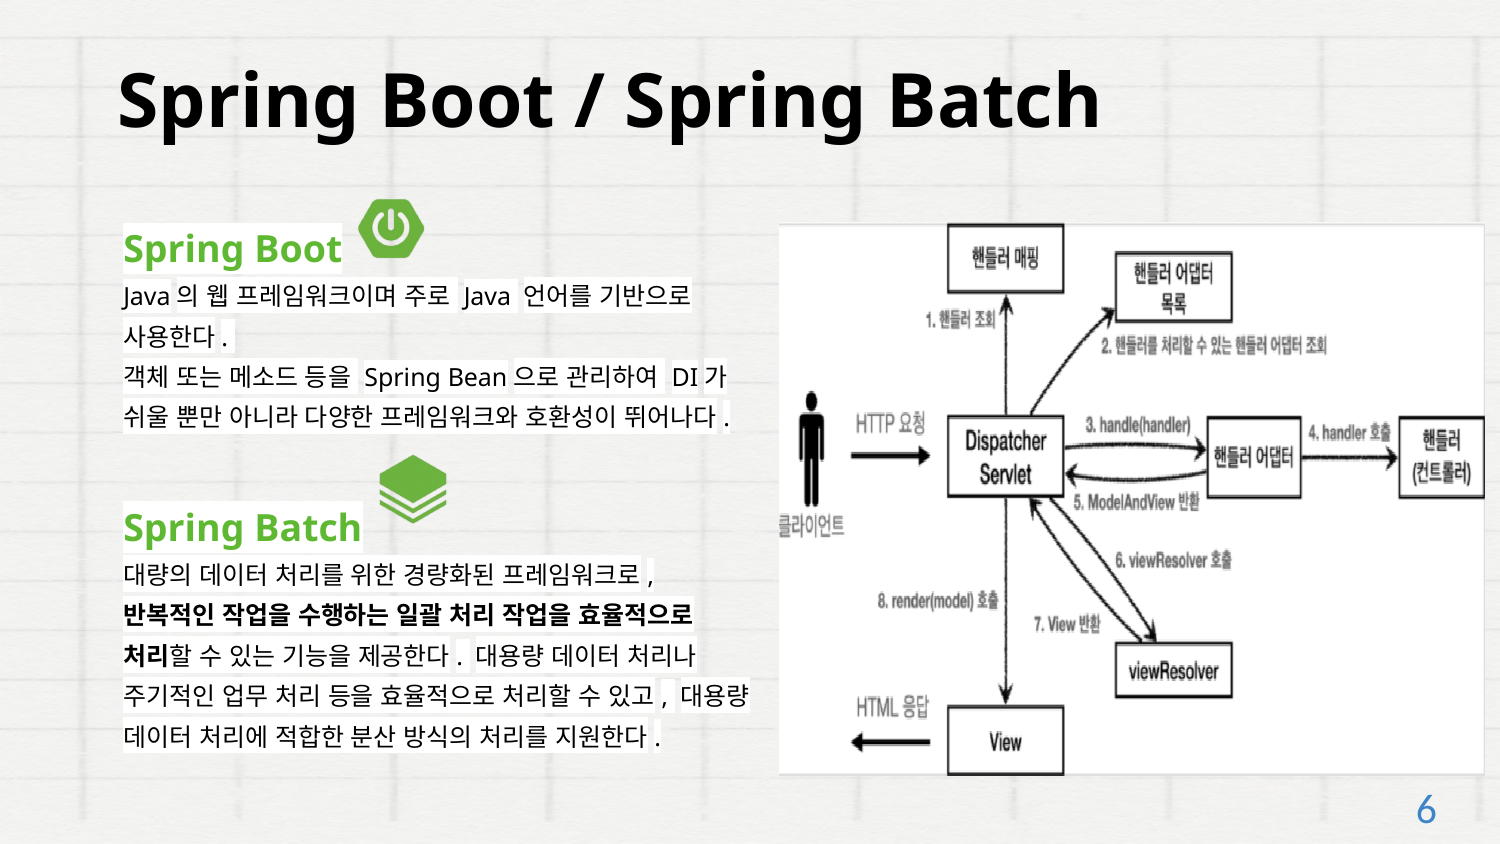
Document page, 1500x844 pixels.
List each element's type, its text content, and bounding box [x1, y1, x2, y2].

picture [779, 222, 1485, 777]
picture [376, 452, 449, 527]
text_box [0, 0, 1500, 844]
text_box Spring Boot Java의 웹 프레임워크이며 주로 Java 언어를 기반으로 사용한다. 객체 또는 메소드 등을 Spring Bean으로 관리하여 DI가 쉬울 뿐만 아니라 다양한 프레임워크와 호환성이 뛰어나다. [123, 209, 756, 432]
text_box 6 [1376, 783, 1477, 832]
text_box Spring Boot / Spring Batch [117, 58, 1256, 146]
text_box Spring Batch 대량의 데이터 처리를 위한 경량화된 프레임워크로, 반복적인 작업을 수행하는 일괄 처리 작업을 효율적으로 처리할 수 있는 기능을 제공한다. 대용량 데이터 처리나 주기적인 업무 처리 등을 효율적으로 처리할 수 있고, 대용량 데이터 처리에 적합한 분산 방식의 처리를 지원한다. [123, 488, 756, 751]
picture [354, 195, 427, 265]
